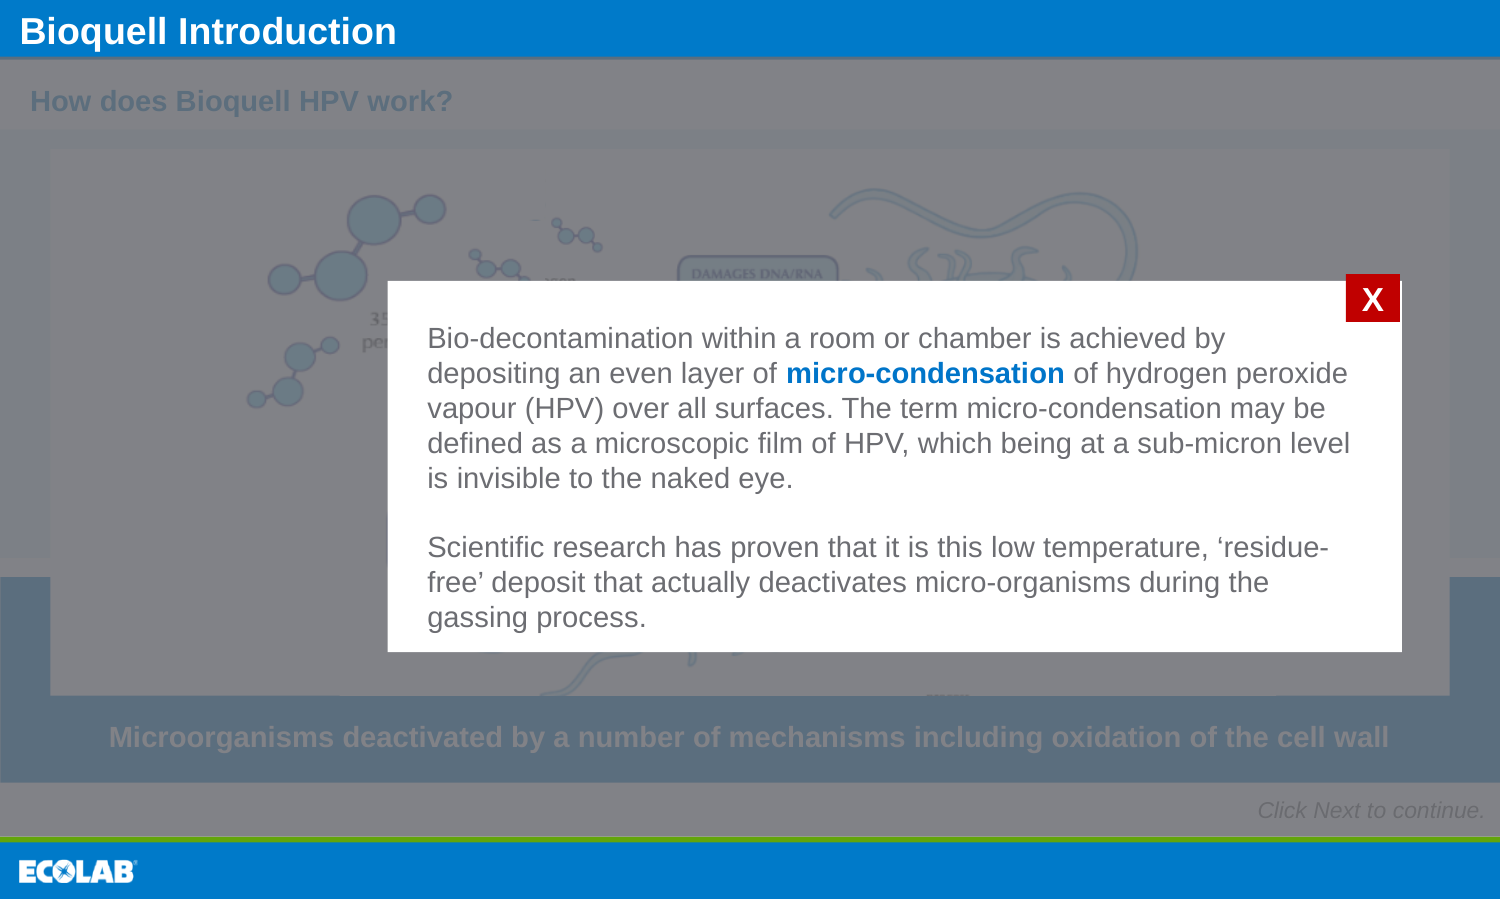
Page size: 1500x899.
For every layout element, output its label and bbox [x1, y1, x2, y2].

text_box [0, 55, 1500, 839]
text_box [49, 148, 1451, 696]
picture [12, 854, 143, 889]
